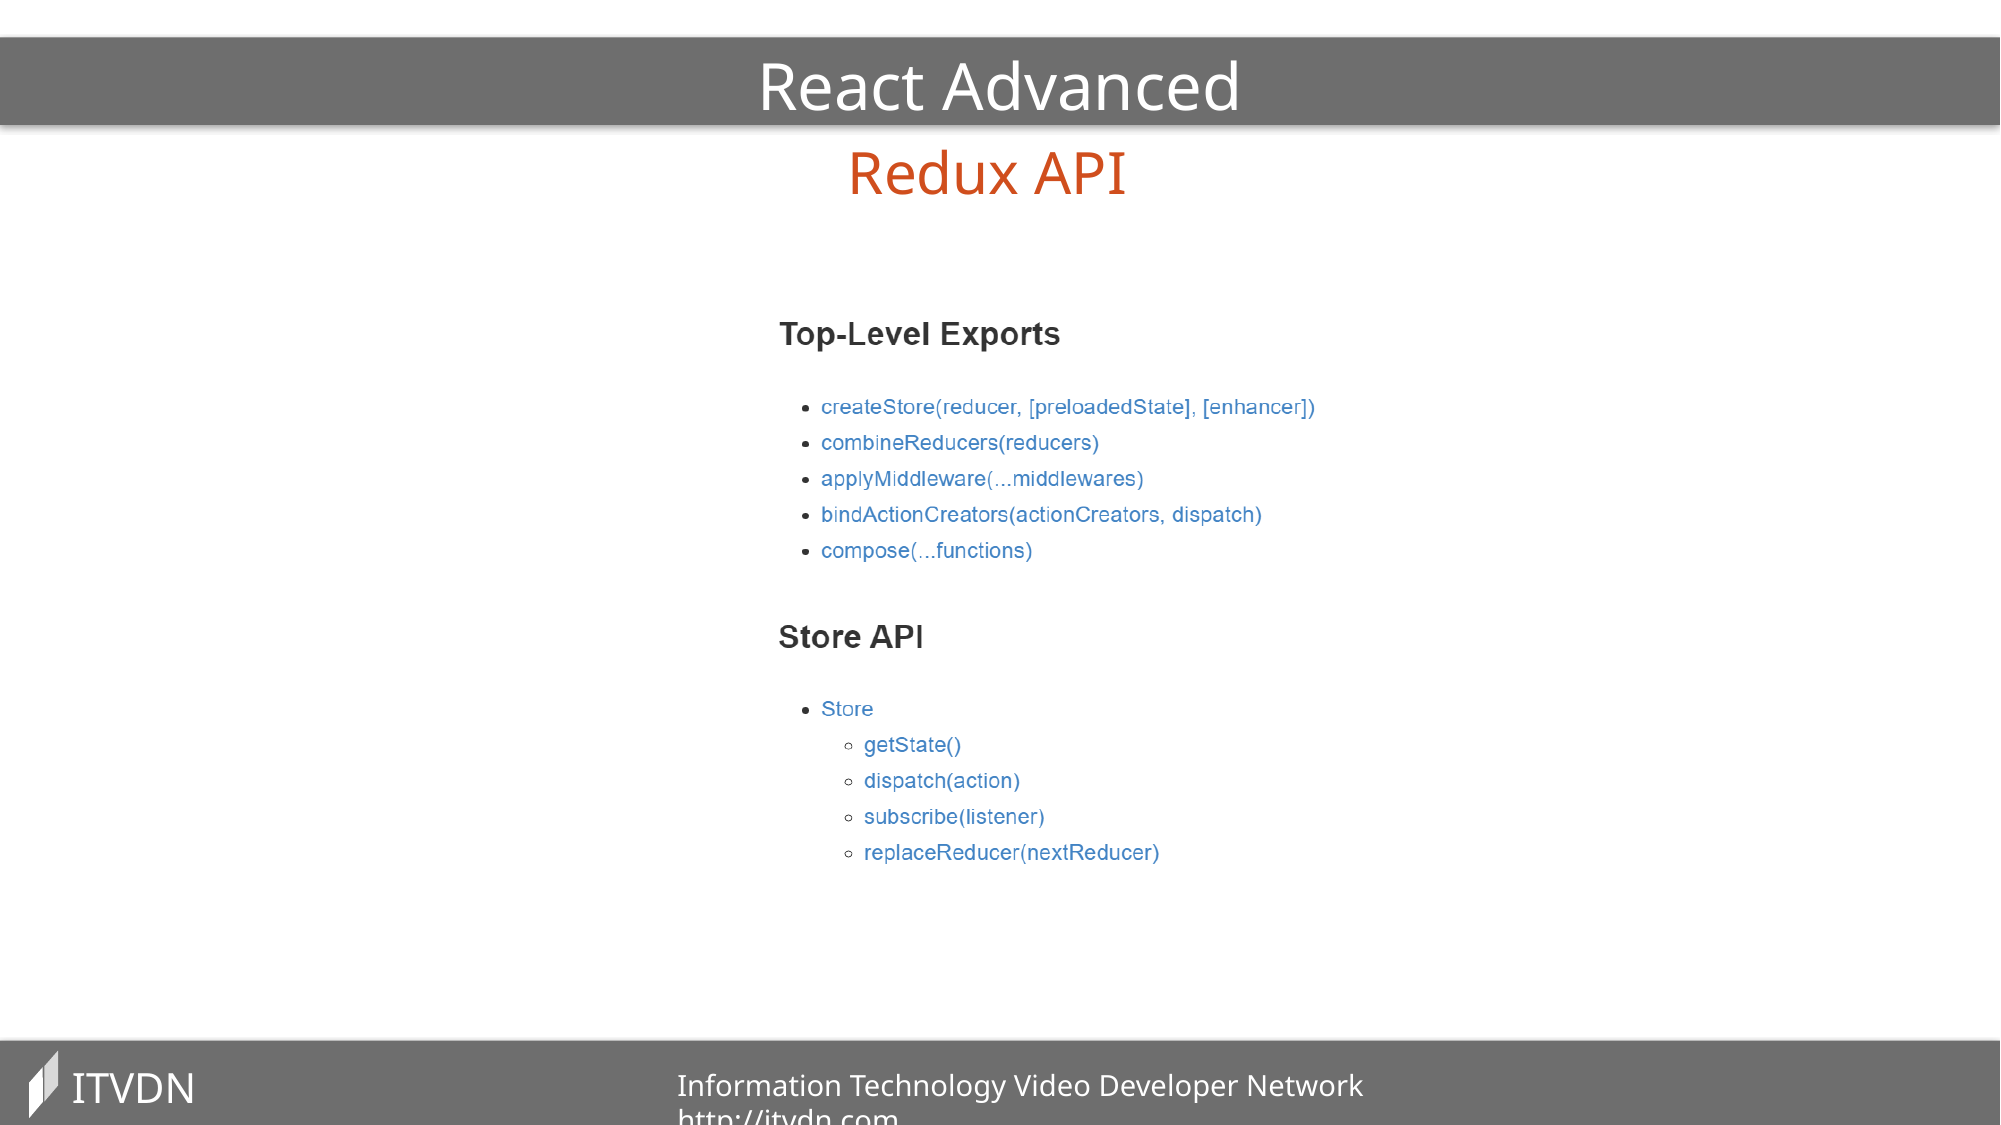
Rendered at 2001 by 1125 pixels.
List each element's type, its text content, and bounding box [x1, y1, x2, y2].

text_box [28, 1050, 59, 1119]
text_box [0, 34, 2000, 128]
text_box [0, 1037, 2000, 1125]
text_box Redux API [312, 125, 1663, 218]
text_box Information Technology Video Developer Network http://itvdn.com [662, 1059, 1963, 1125]
text_box ITVDN [62, 1054, 212, 1120]
picture [737, 274, 1388, 901]
text_box React Advanced [324, 37, 1675, 132]
